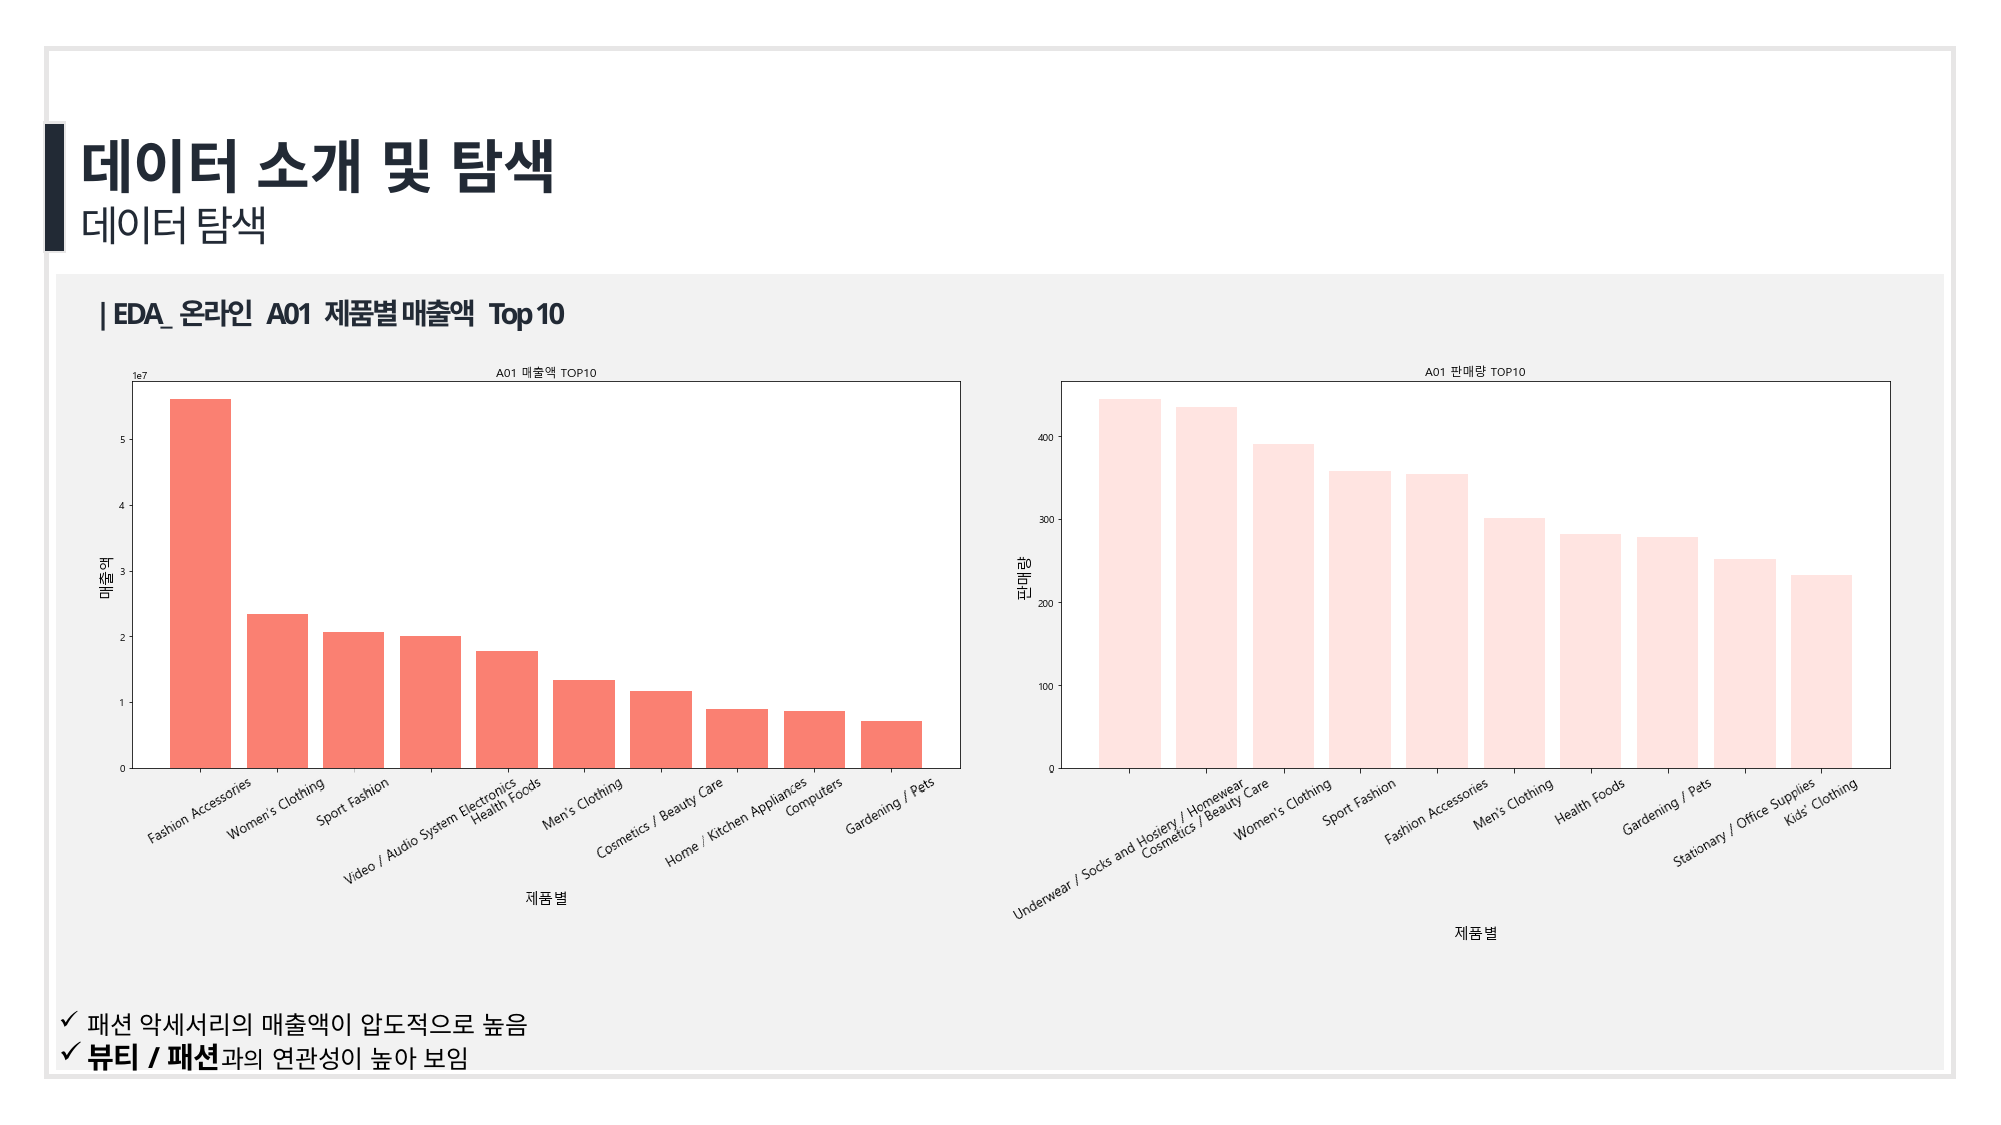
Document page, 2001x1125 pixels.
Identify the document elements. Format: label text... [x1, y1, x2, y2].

text_box [43, 121, 66, 253]
text_box 데이터 소개 및 탐색 데이터 탐색 [65, 122, 633, 258]
picture [92, 360, 966, 915]
text_box 패션 악세서리의 매출액이 압도적으로 높음 뷰티/패션과의 연관성이 높아 보임 [44, 1002, 712, 1083]
text_box | EDA_온라인 A01 제품별 매출액 Top 10 [80, 287, 581, 338]
picture [1005, 360, 1896, 950]
